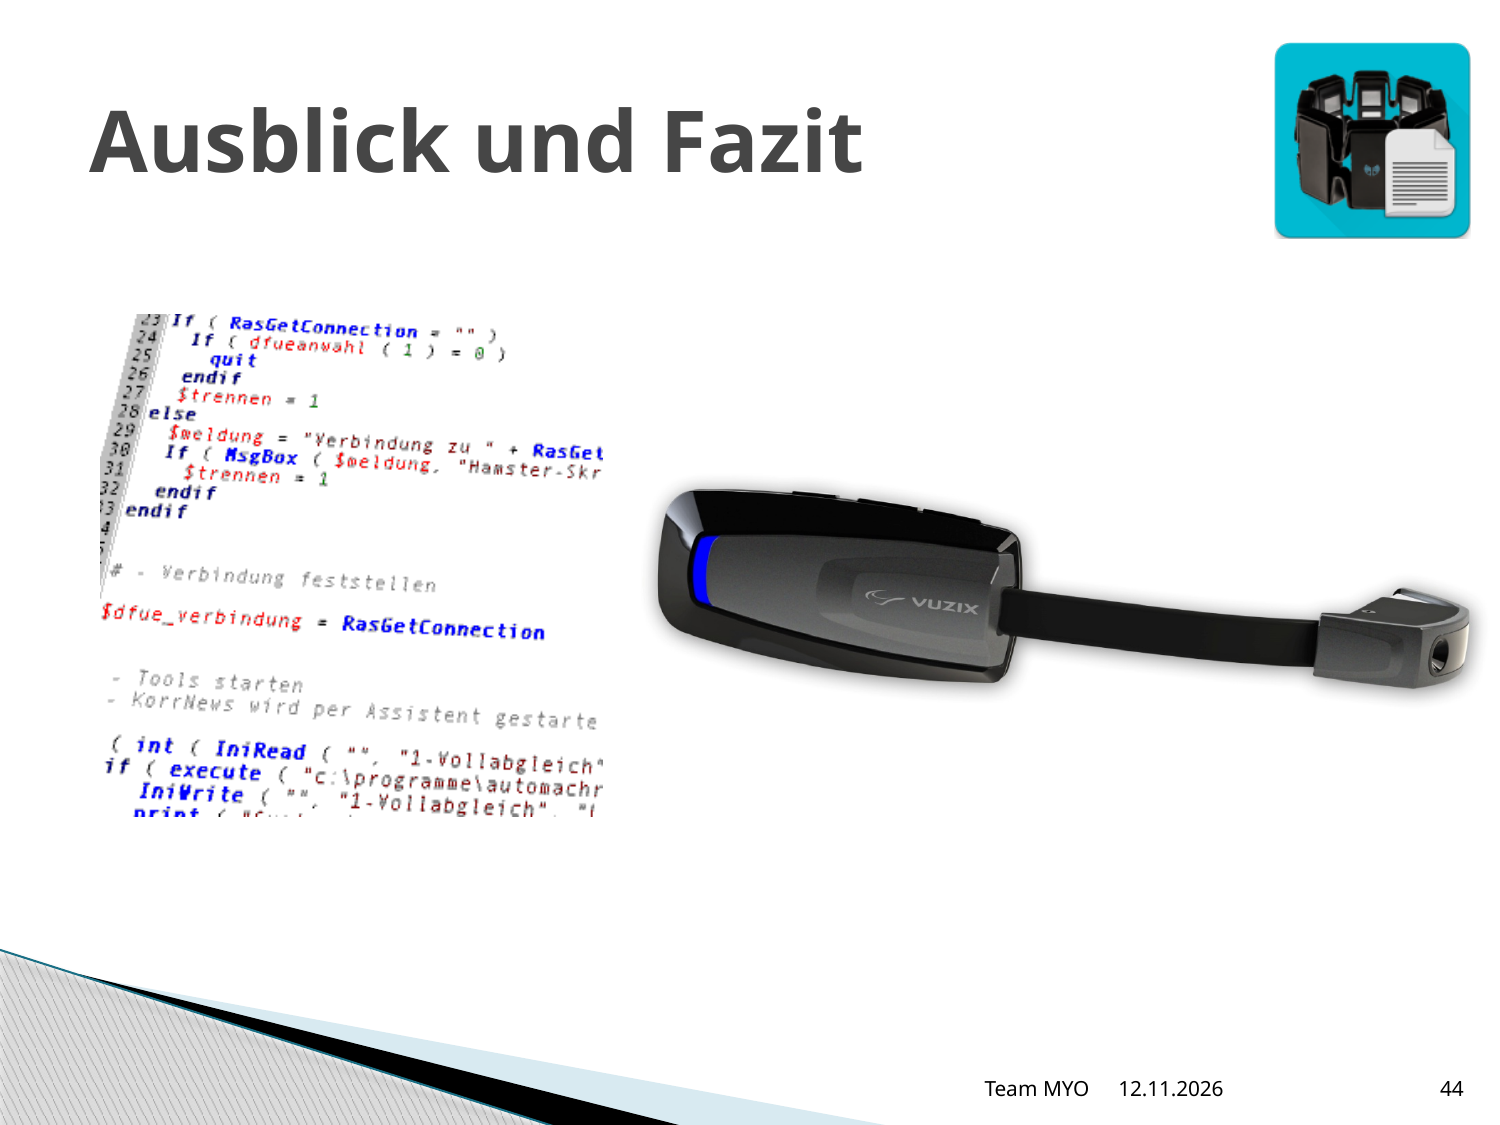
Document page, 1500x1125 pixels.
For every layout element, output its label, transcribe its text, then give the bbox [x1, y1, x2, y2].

picture [100, 314, 603, 817]
footer Team MYO [718, 1051, 1105, 1112]
slide_number 44 [1418, 1051, 1479, 1112]
picture [631, 455, 1500, 725]
title Ausblick und Fazit [75, 45, 1271, 233]
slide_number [1105, 1051, 1418, 1112]
picture [1273, 42, 1471, 240]
